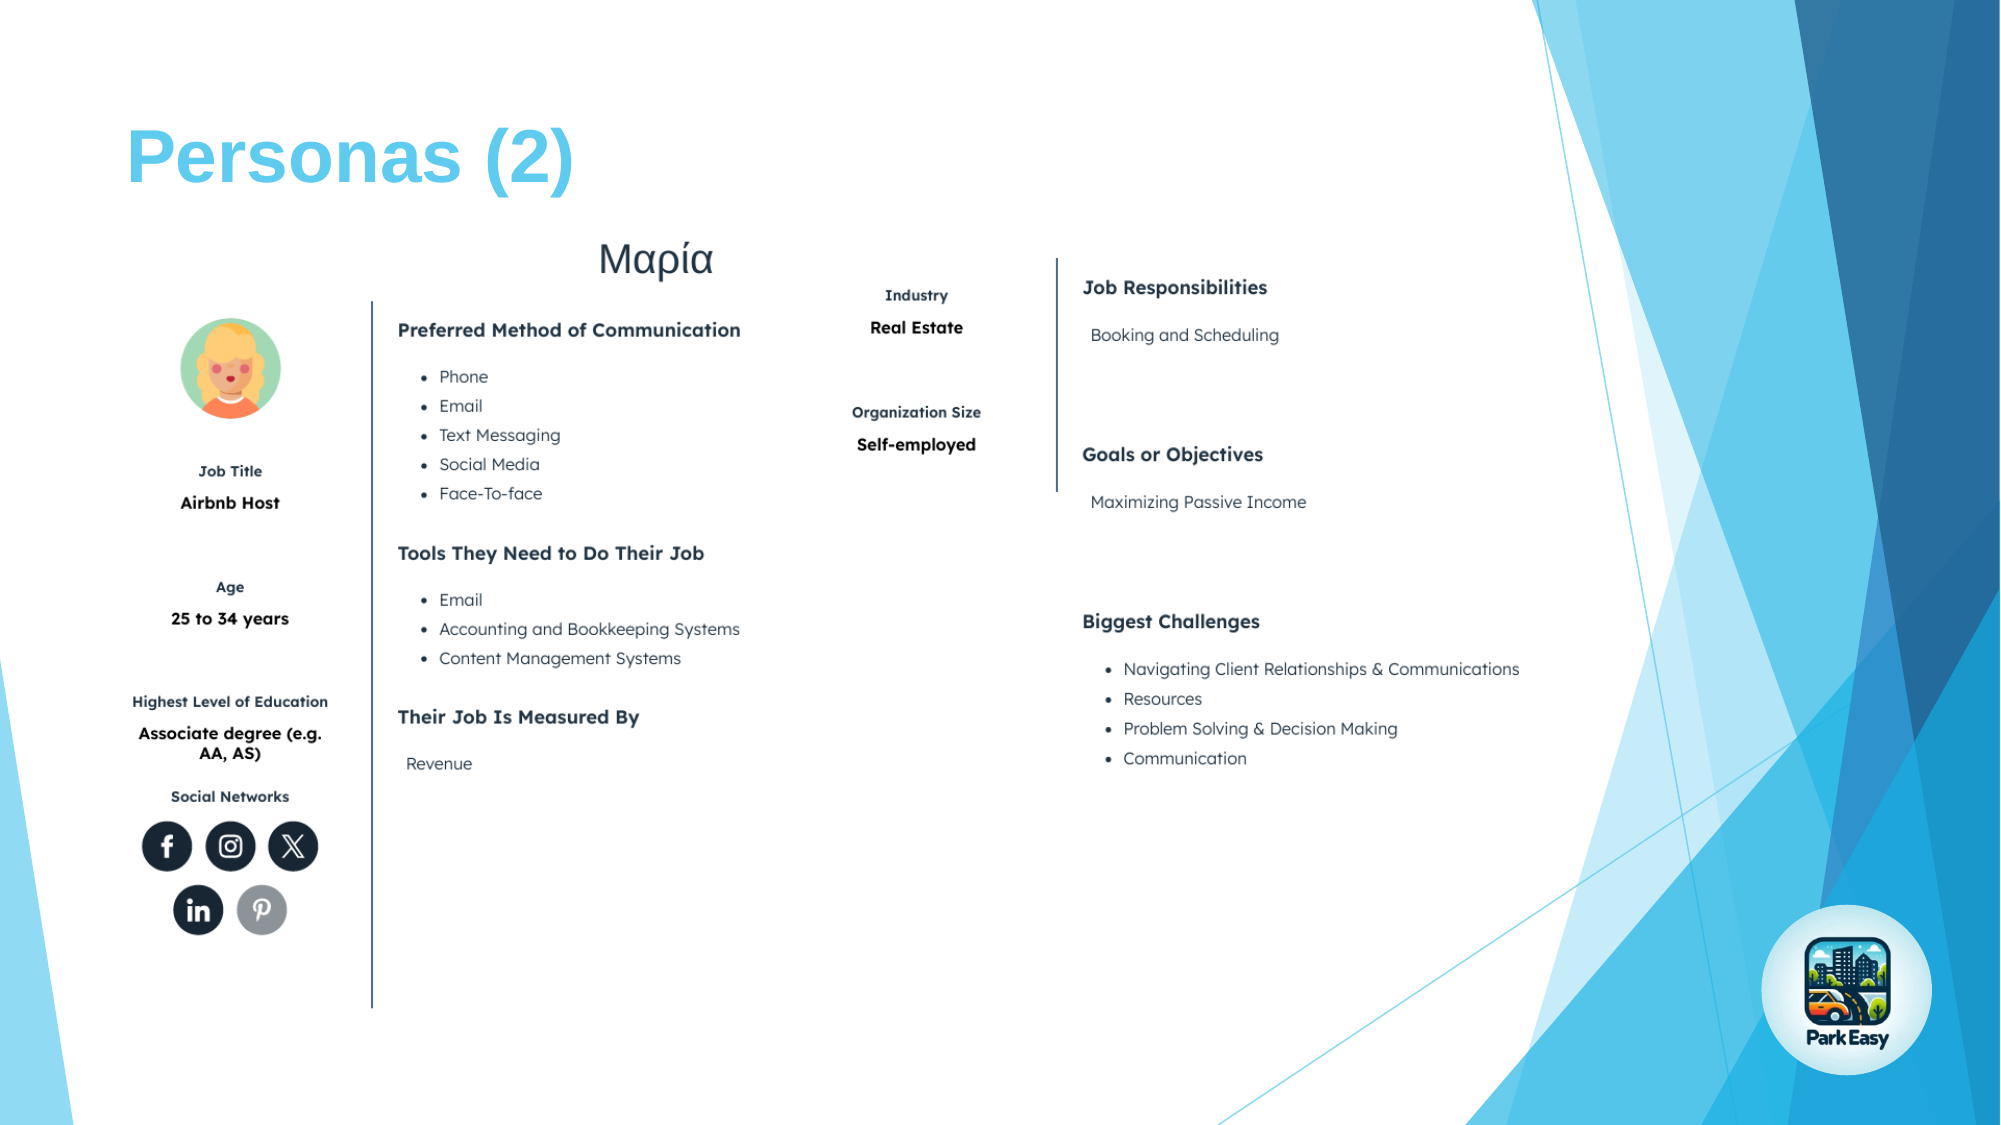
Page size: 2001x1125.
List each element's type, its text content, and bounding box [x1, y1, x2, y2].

title Personas (2) [111, 99, 1522, 240]
picture [1761, 904, 1933, 1076]
picture [73, 198, 1541, 1026]
